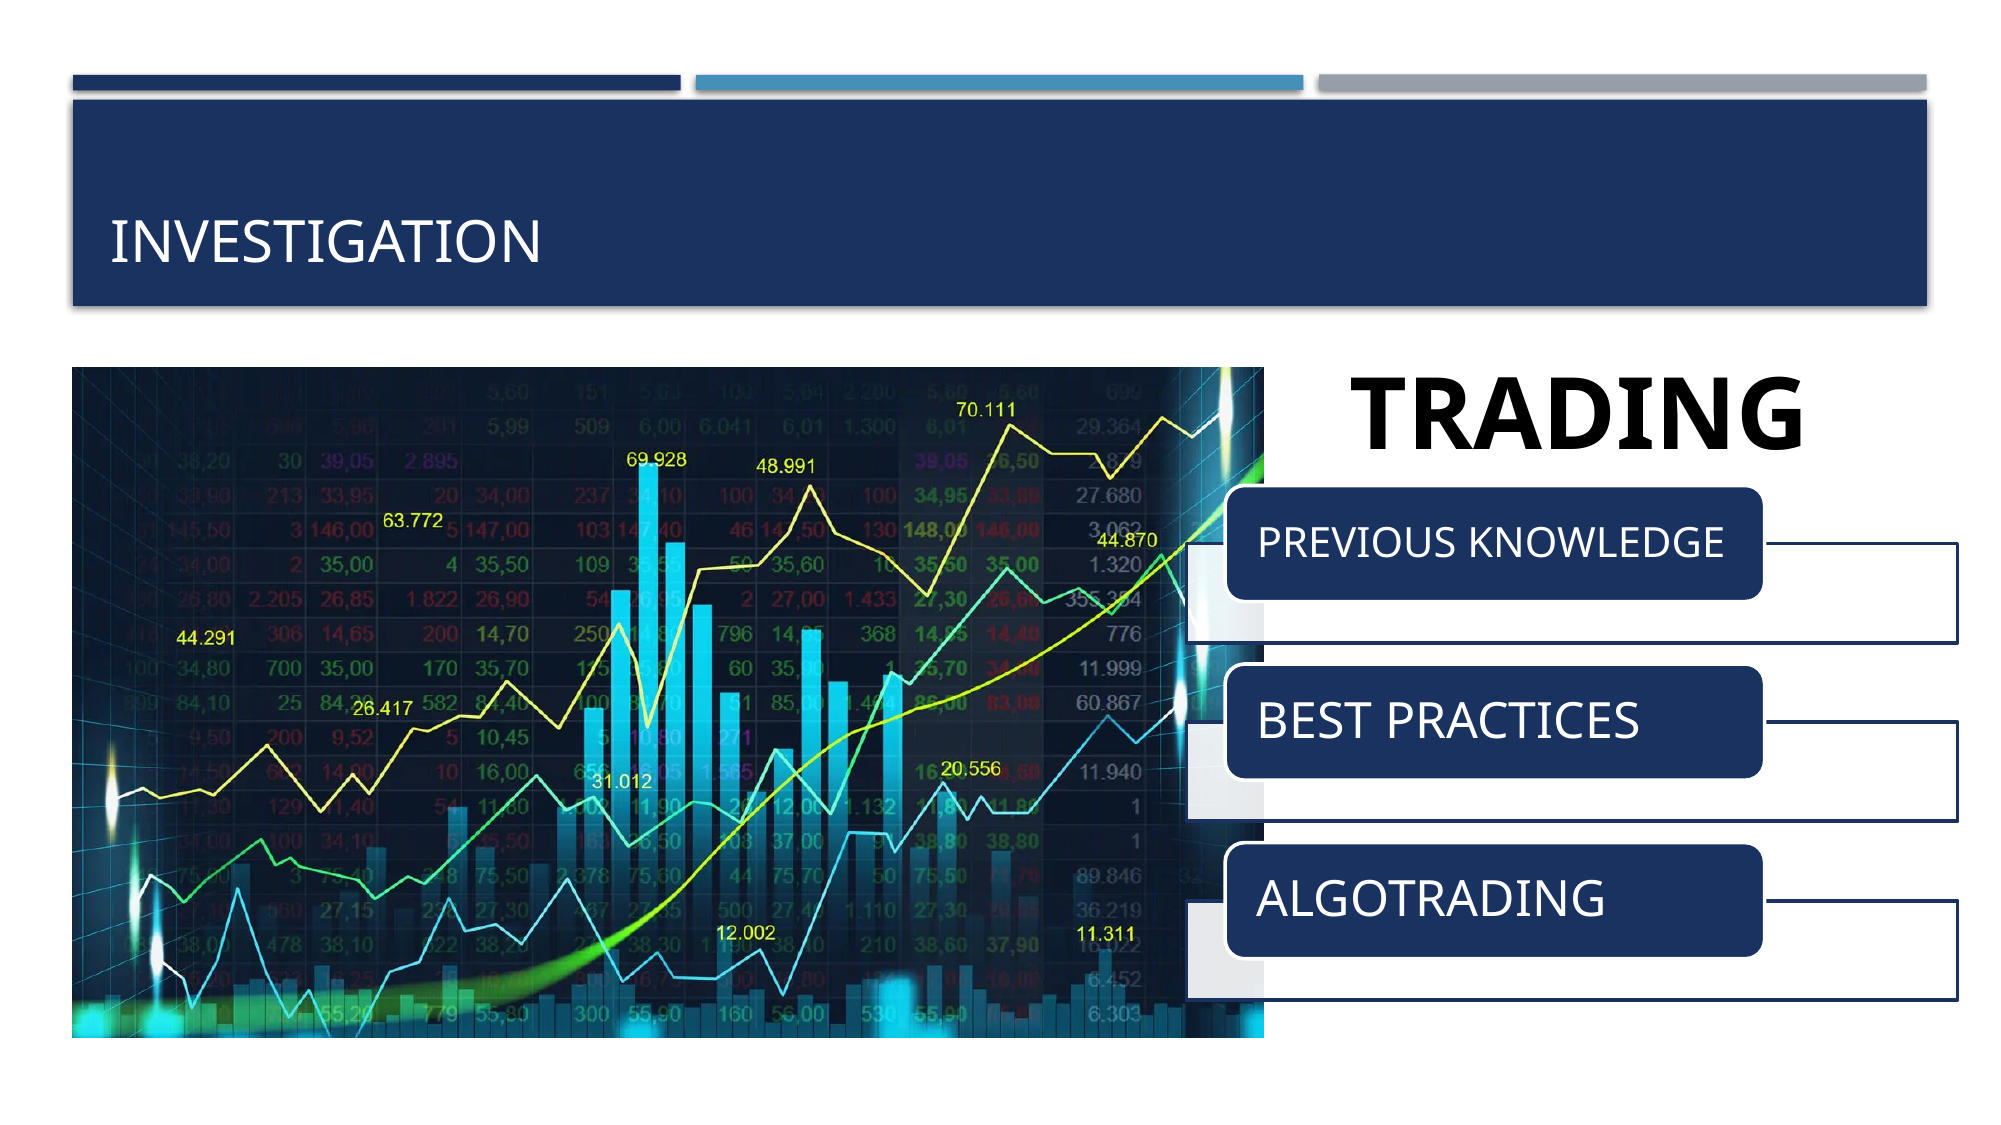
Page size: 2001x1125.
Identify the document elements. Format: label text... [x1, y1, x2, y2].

picture [361, 1029, 370, 1039]
text_box TRADING [1186, 342, 1973, 478]
picture [1247, 1014, 1264, 1039]
picture [432, 1029, 440, 1039]
title INVESTIGATION [95, 119, 1905, 282]
picture [71, 367, 1264, 1039]
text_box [1186, 477, 1958, 1008]
picture [864, 1026, 869, 1039]
